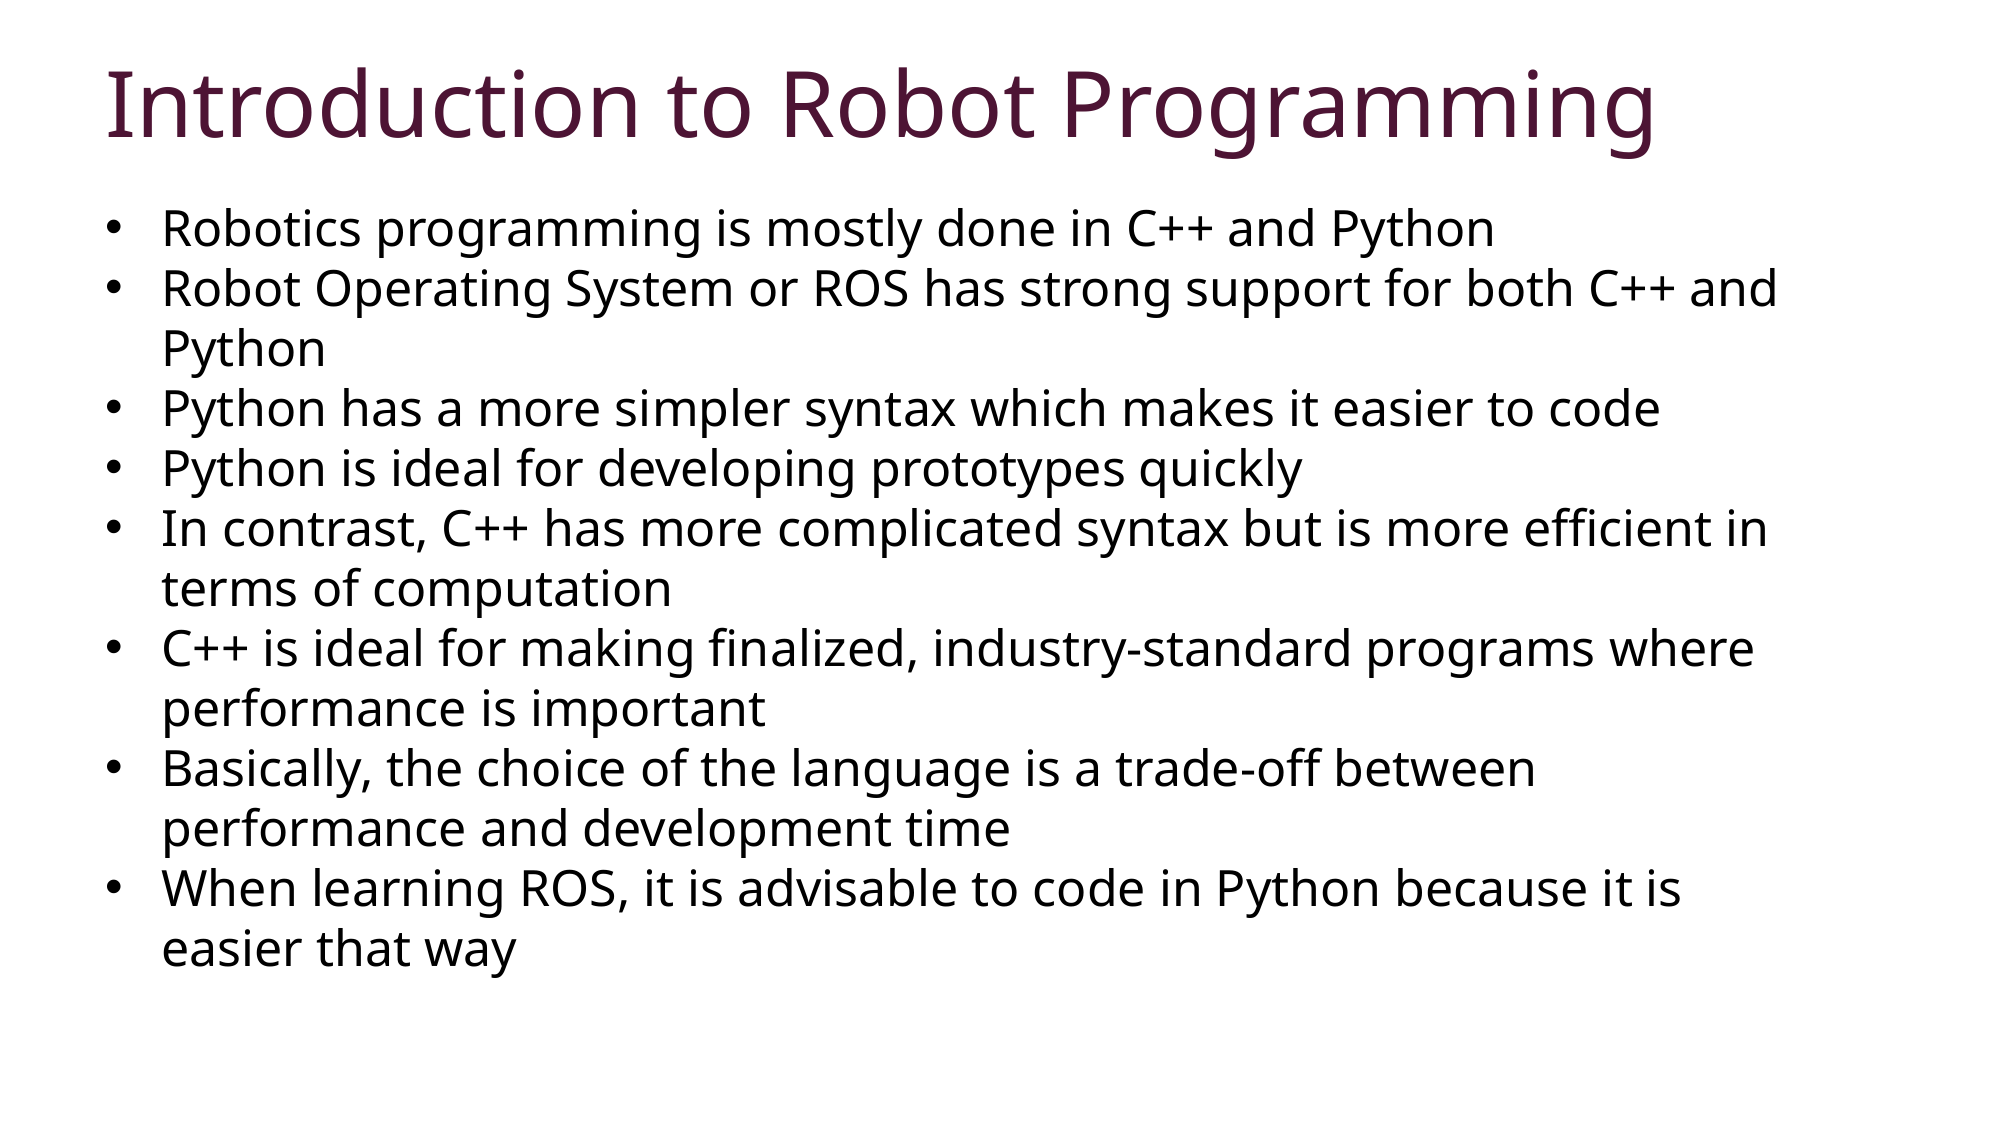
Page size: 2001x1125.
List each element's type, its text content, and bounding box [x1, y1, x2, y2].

text_box Robotics programming is mostly done in C++ and Python Robot Operating System or ROS has strong support for both C++ and Python Python has a more simpler syntax which makes it easier to code Python is ideal for developing prototypes quickly In contrast, C++ has more complicated syntax but is more efficient in terms of computation C++ is ideal for making finalized, industry-standard programs where performance is important Basically, the choice of the language is a trade-off between performance and development time When learning ROS, it is advisable to code in Python because it is easier that way [90, 189, 1837, 986]
text_box Introduction to Robot Programming [90, 48, 2000, 164]
